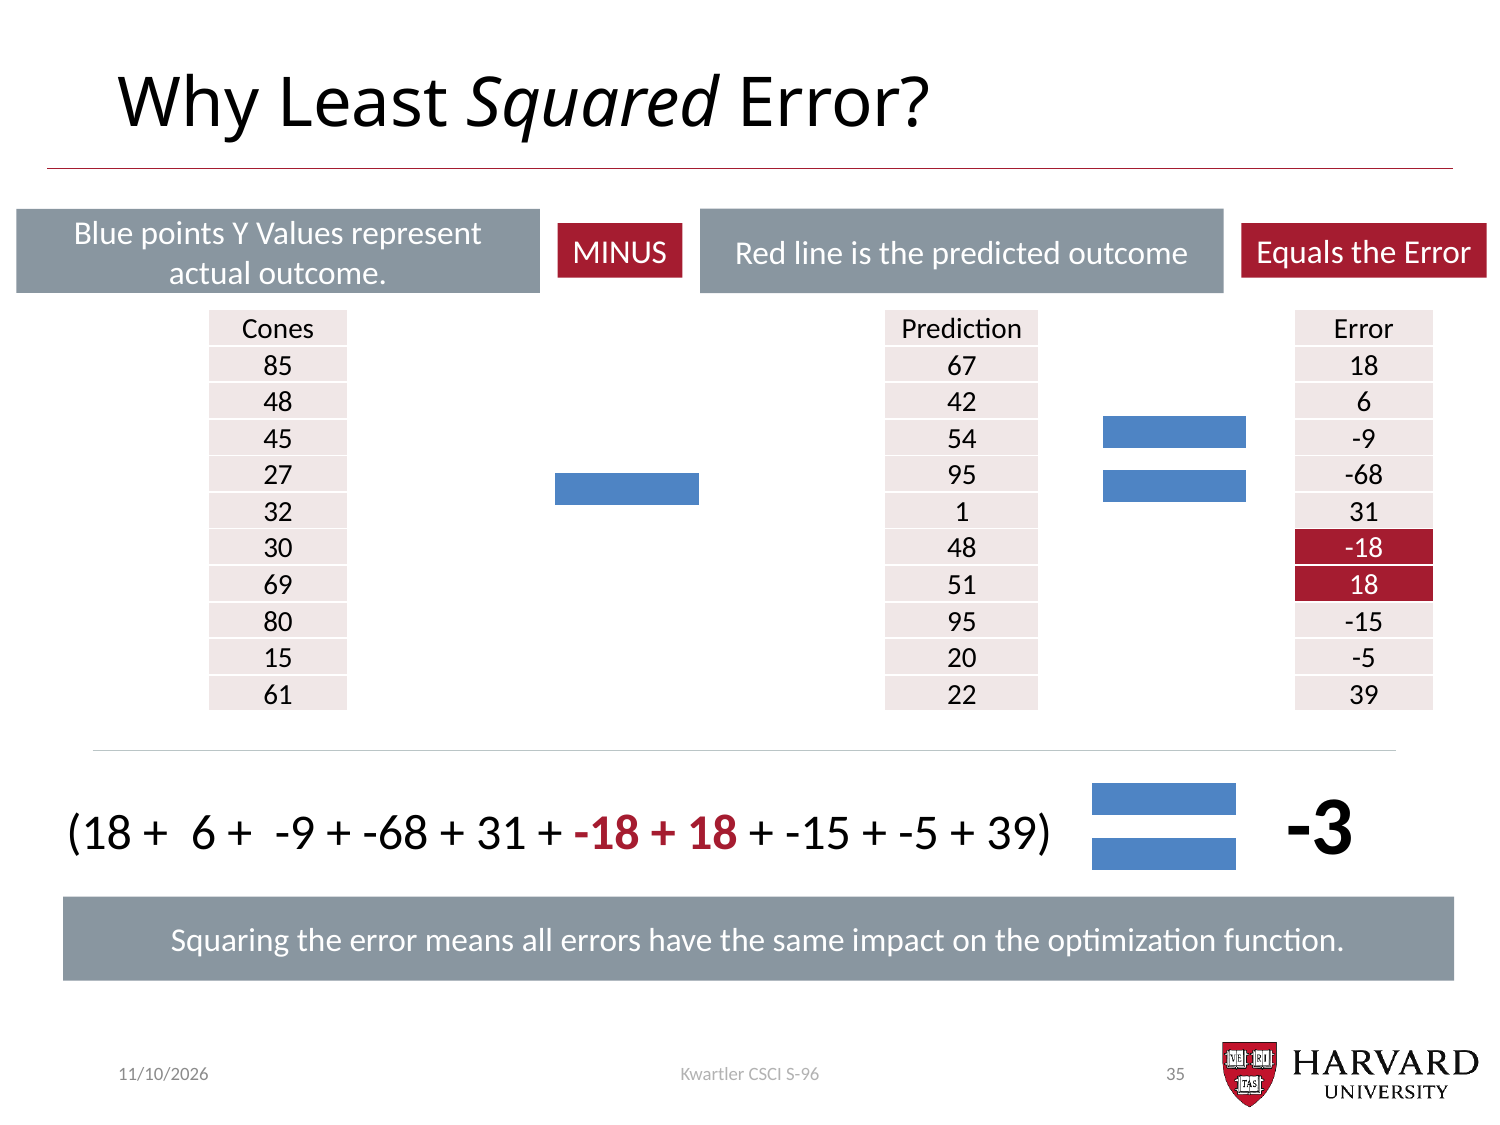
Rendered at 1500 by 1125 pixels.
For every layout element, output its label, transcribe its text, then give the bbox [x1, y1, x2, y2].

table_cell 15 [209, 639, 347, 674]
table_cell 27 [209, 456, 347, 491]
table_cell -68 [1295, 456, 1433, 491]
table_cell 51 [885, 566, 1038, 601]
text_box Equals the Error [1241, 223, 1487, 278]
text_box [1103, 470, 1246, 502]
table_cell 18 [1295, 347, 1433, 381]
text_box [1092, 838, 1236, 870]
table_cell -18 [1295, 529, 1433, 564]
text_box Blue points Y Values represent actual outcome. [15, 208, 541, 294]
table_cell 80 [209, 603, 347, 637]
table_cell 95 [885, 603, 1038, 637]
text_box Squaring the error means all errors have the same impact on the optimization function. [62, 895, 1455, 982]
table_cell 31 [1295, 493, 1433, 528]
table_cell -9 [1295, 420, 1433, 455]
text_box [1092, 783, 1236, 815]
title Why Least Squared Error? [103, 59, 1397, 157]
table_cell 85 [209, 347, 347, 381]
table_cell 39 [1295, 676, 1433, 710]
table_cell 48 [209, 383, 347, 418]
table_header Prediction [885, 310, 1038, 345]
table_header Error [1295, 310, 1433, 345]
picture [1200, 1024, 1500, 1125]
table_cell -15 [1295, 603, 1433, 637]
text_box [1103, 416, 1246, 448]
table_header Cones [209, 310, 347, 345]
table_cell 42 [885, 383, 1038, 418]
text_box Red line is the predicted outcome [699, 208, 1225, 294]
table_cell -5 [1295, 639, 1433, 674]
table_cell 61 [209, 676, 347, 710]
footer Kwartler CSCI S-96 [496, 1042, 1004, 1103]
table_cell 69 [209, 566, 347, 601]
table_cell 67 [885, 347, 1038, 381]
table_cell 22 [885, 676, 1038, 710]
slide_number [103, 1042, 441, 1103]
table_cell 54 [885, 420, 1038, 455]
text_box (18 + 6 + -9 + -68 + 31 + -18 + 18 + -15 + -5 + 39) [51, 791, 1079, 867]
table_cell 1 [885, 493, 1038, 528]
table_cell 48 [885, 529, 1038, 564]
text_box -3 [1271, 764, 1369, 879]
table_cell 32 [209, 493, 347, 528]
table_cell 6 [1295, 383, 1433, 418]
text_box [555, 473, 699, 505]
text_box MINUS [557, 223, 683, 278]
table_cell 30 [209, 529, 347, 564]
table_cell 18 [1295, 566, 1433, 601]
slide_number 35 [1059, 1042, 1200, 1103]
table_cell 20 [885, 639, 1038, 674]
table_cell 45 [209, 420, 347, 455]
table_cell 95 [885, 456, 1038, 491]
